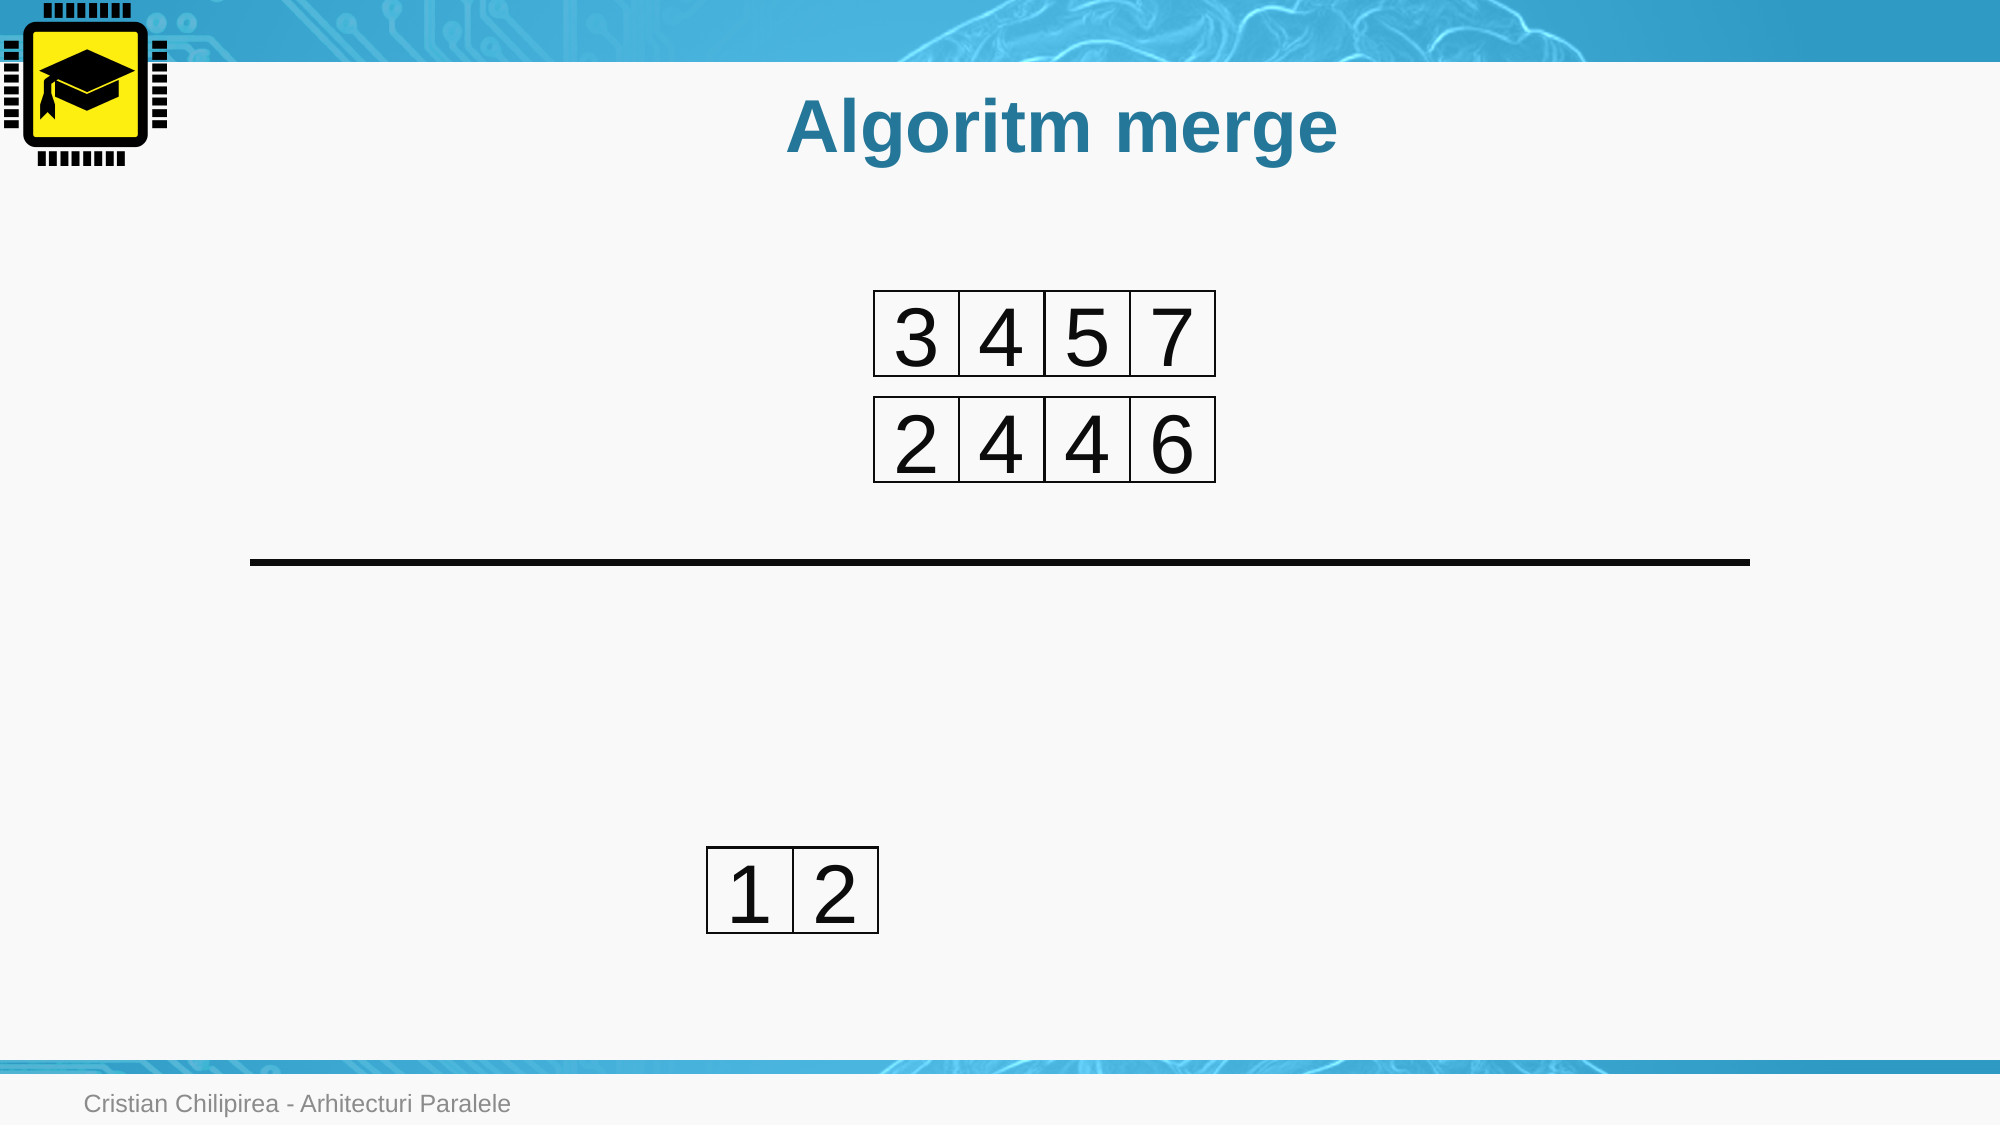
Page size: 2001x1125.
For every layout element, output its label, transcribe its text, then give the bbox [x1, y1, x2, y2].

title Algoritm merge [170, 76, 1955, 180]
text_box 5 [1044, 290, 1129, 377]
text_box 3 [873, 290, 958, 377]
text_box 7 [1129, 290, 1216, 377]
text_box 4 [958, 396, 1044, 483]
text_box 2 [794, 846, 879, 934]
text_box 2 [873, 396, 958, 483]
text_box 1 [706, 846, 794, 934]
footer Cristian Chilipirea - Arhitecturi Paralele [68, 1083, 1542, 1125]
picture [0, 1060, 2000, 1074]
text_box 6 [1129, 396, 1216, 483]
text_box 4 [1044, 396, 1129, 483]
text_box 4 [958, 290, 1044, 377]
picture [0, 0, 2000, 166]
